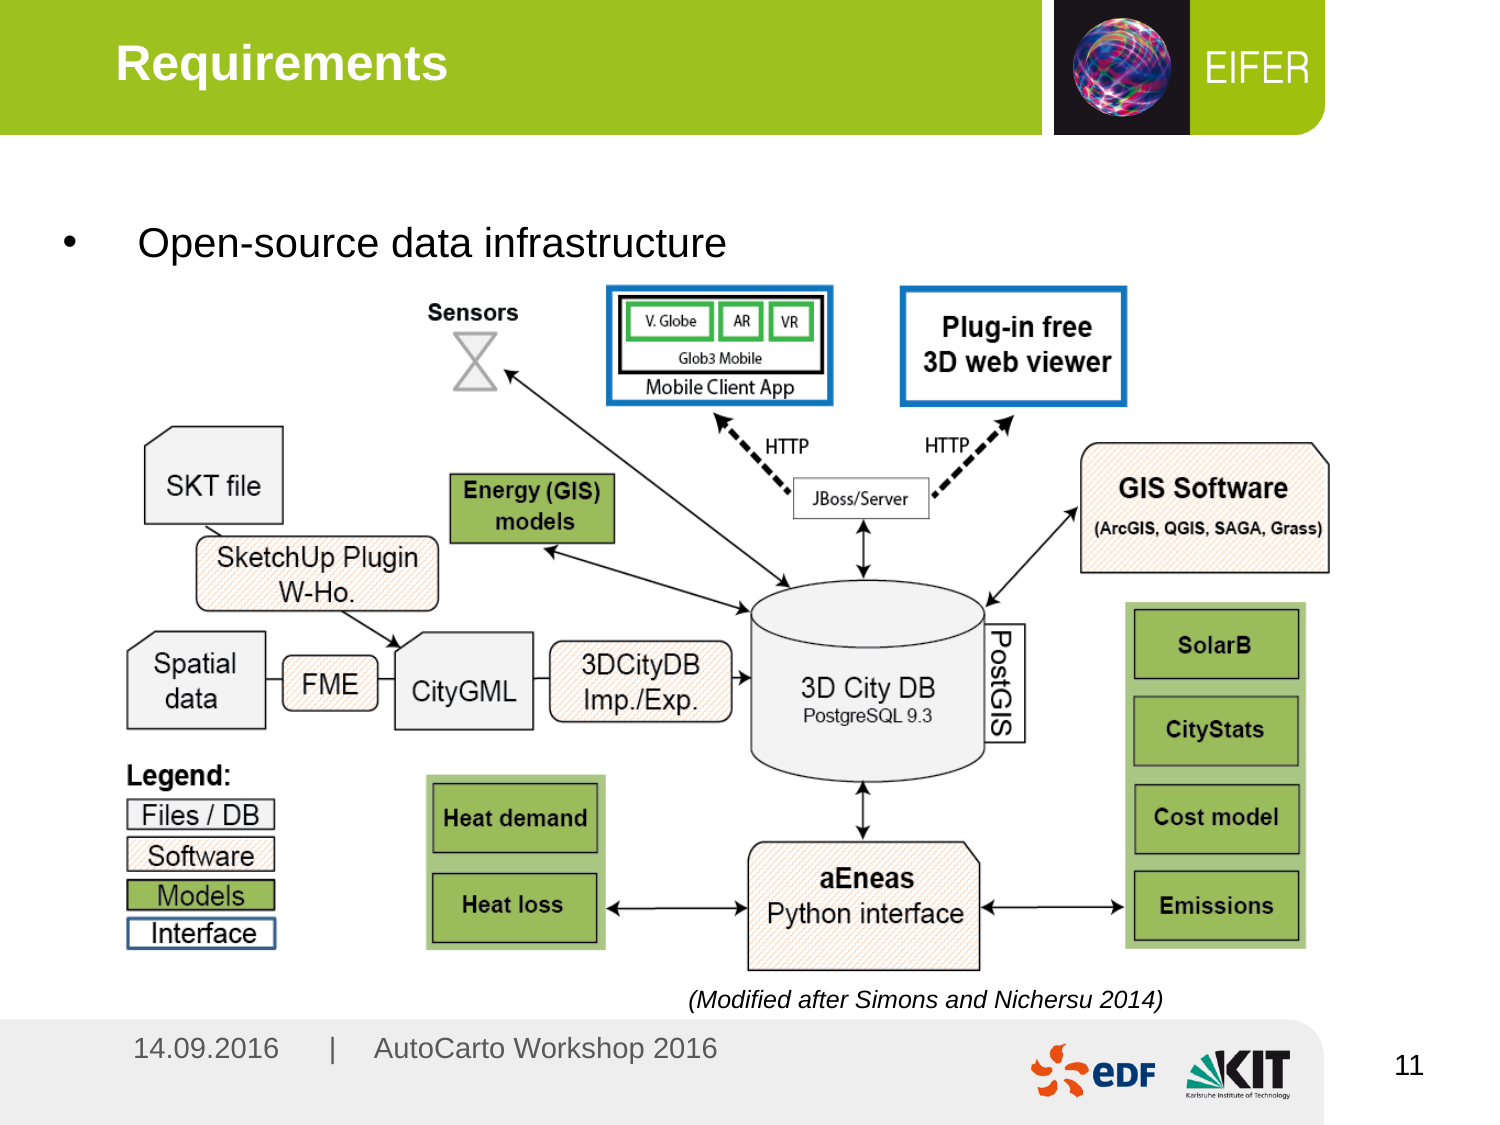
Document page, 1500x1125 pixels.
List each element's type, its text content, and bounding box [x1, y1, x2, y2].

picture [1027, 1037, 1300, 1102]
list Requirements [100, 0, 1032, 125]
list (Modified after Simons and Nichersu 2014) [673, 975, 1500, 1031]
picture [100, 274, 1341, 984]
text_box Open-source data infrastructure [47, 208, 1217, 917]
slide_number 11 [1379, 1033, 1499, 1094]
picture [1054, 0, 1325, 135]
